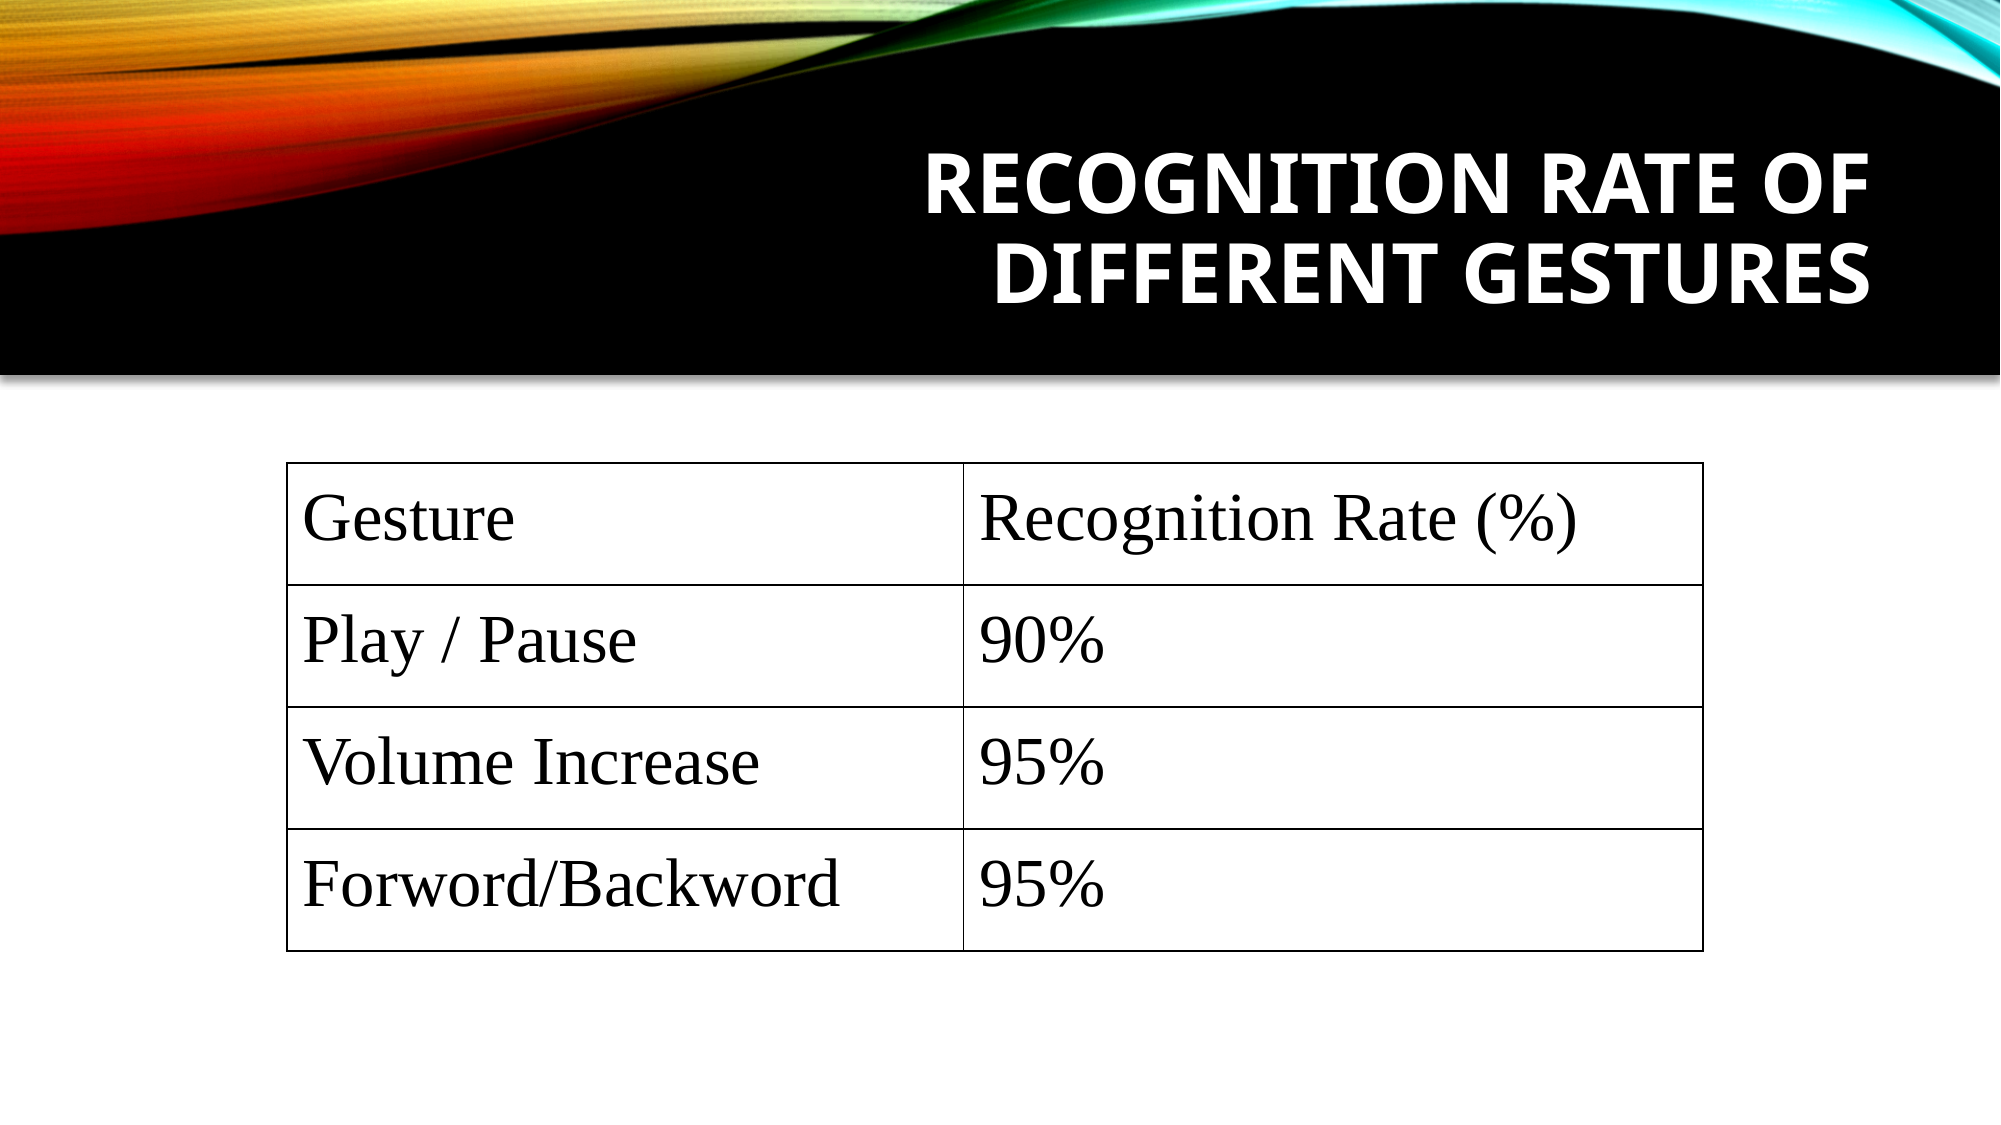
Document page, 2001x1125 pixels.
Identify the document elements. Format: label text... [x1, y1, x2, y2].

text_box [0, 237, 2000, 376]
table_cell 90% [964, 586, 1702, 706]
table_header Gesture [288, 464, 963, 584]
table_cell Play / Pause [288, 586, 963, 706]
table_cell Forword/Backword [288, 830, 963, 950]
text_box [0, 387, 2000, 1125]
picture [0, 0, 2000, 237]
table_cell 95% [964, 708, 1702, 828]
table_cell 95% [964, 830, 1702, 950]
table_header Recognition Rate (%) [964, 464, 1702, 584]
table_cell Volume Increase [288, 708, 963, 828]
text_box RECOGNITION RATE OF DIFFERENT GESTURES [474, 237, 1888, 338]
